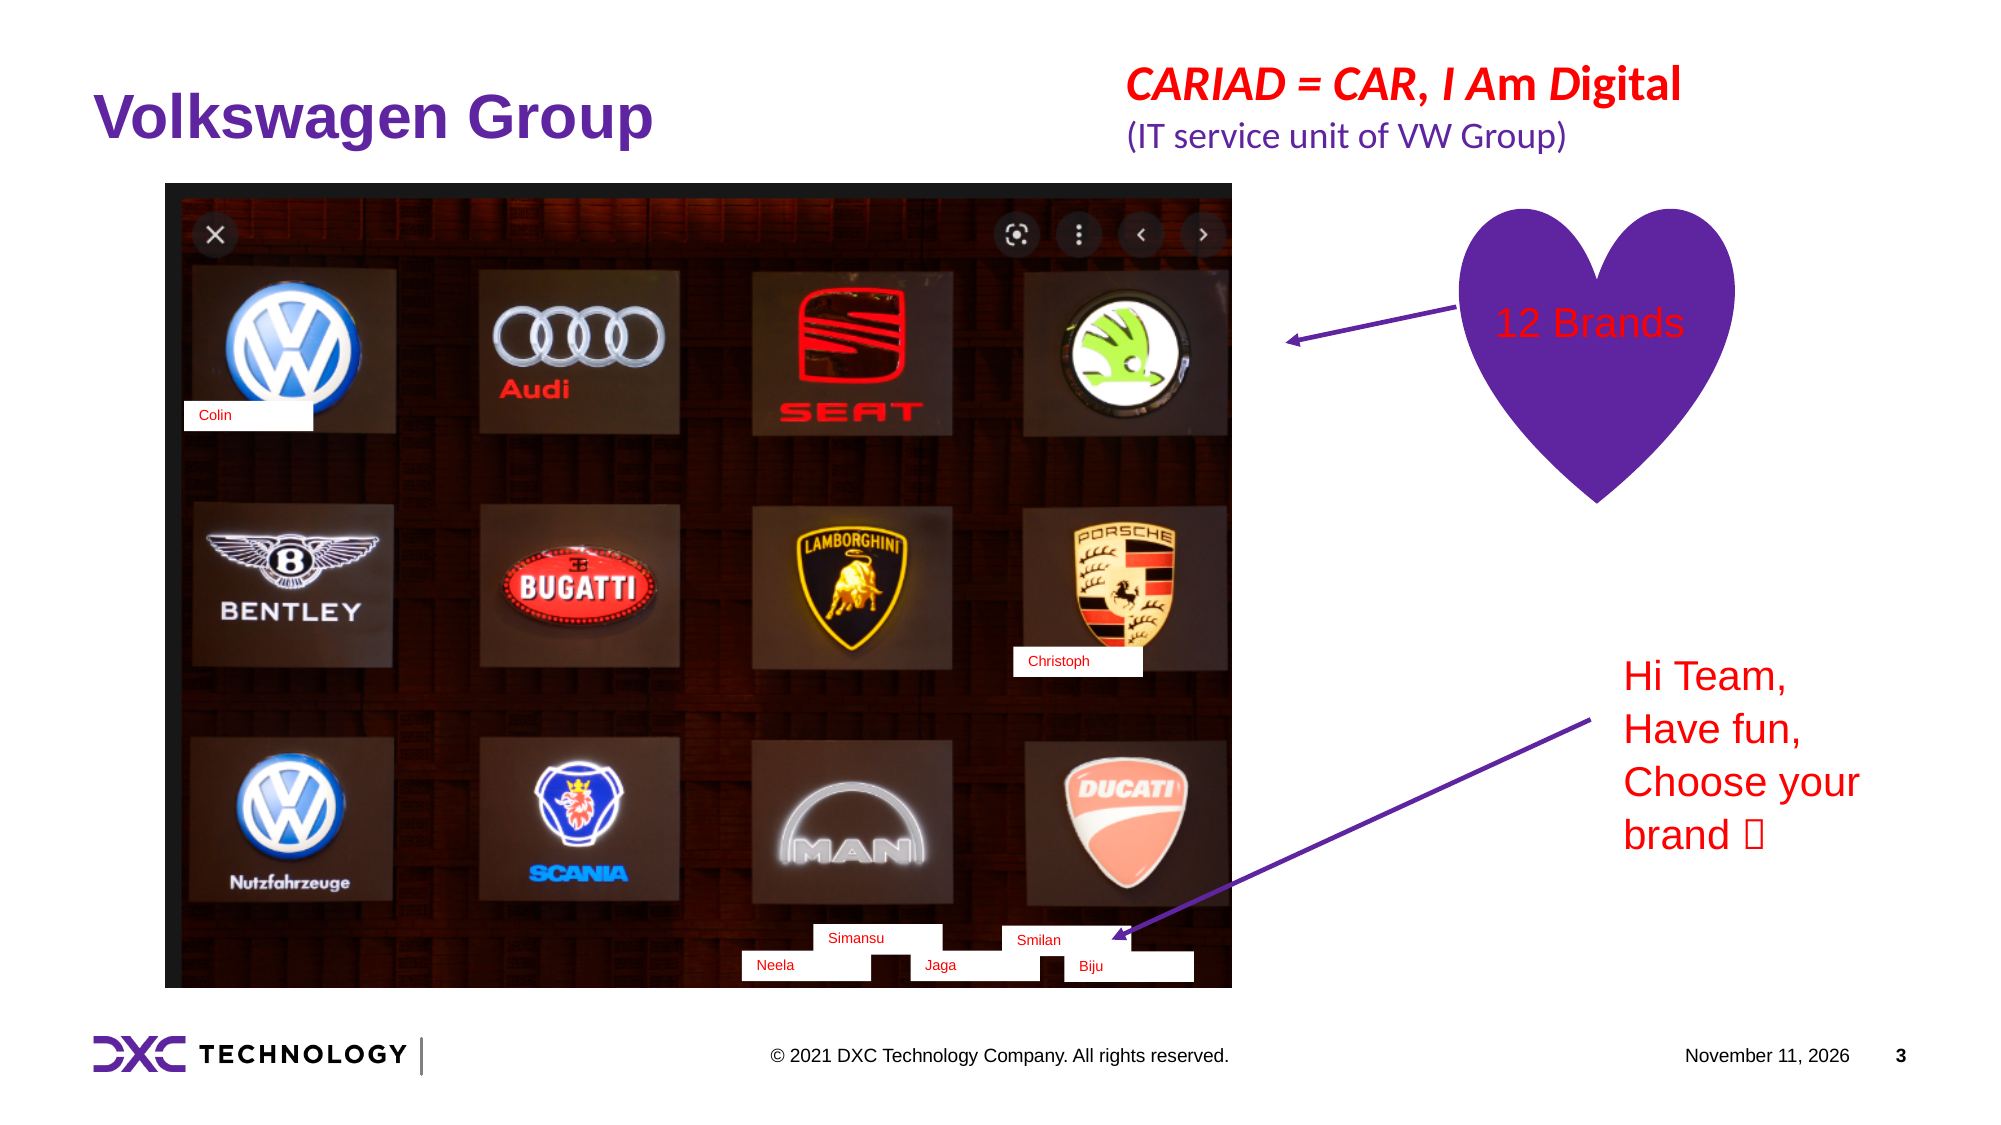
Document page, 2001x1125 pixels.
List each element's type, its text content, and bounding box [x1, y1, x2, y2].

text_box CARIAD = CAR, I Am Digital (IT service unit of VW Group) [1111, 43, 1873, 163]
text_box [1111, 720, 1589, 940]
picture [93, 1036, 407, 1072]
text_box Hi Team, Have fun, Choose your brand  [1608, 646, 1888, 867]
title Volkswagen Group [93, 87, 1907, 282]
text_box 12 Brands [1480, 293, 1714, 354]
picture [165, 183, 1232, 988]
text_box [1285, 307, 1455, 343]
text_box [1458, 208, 1735, 504]
